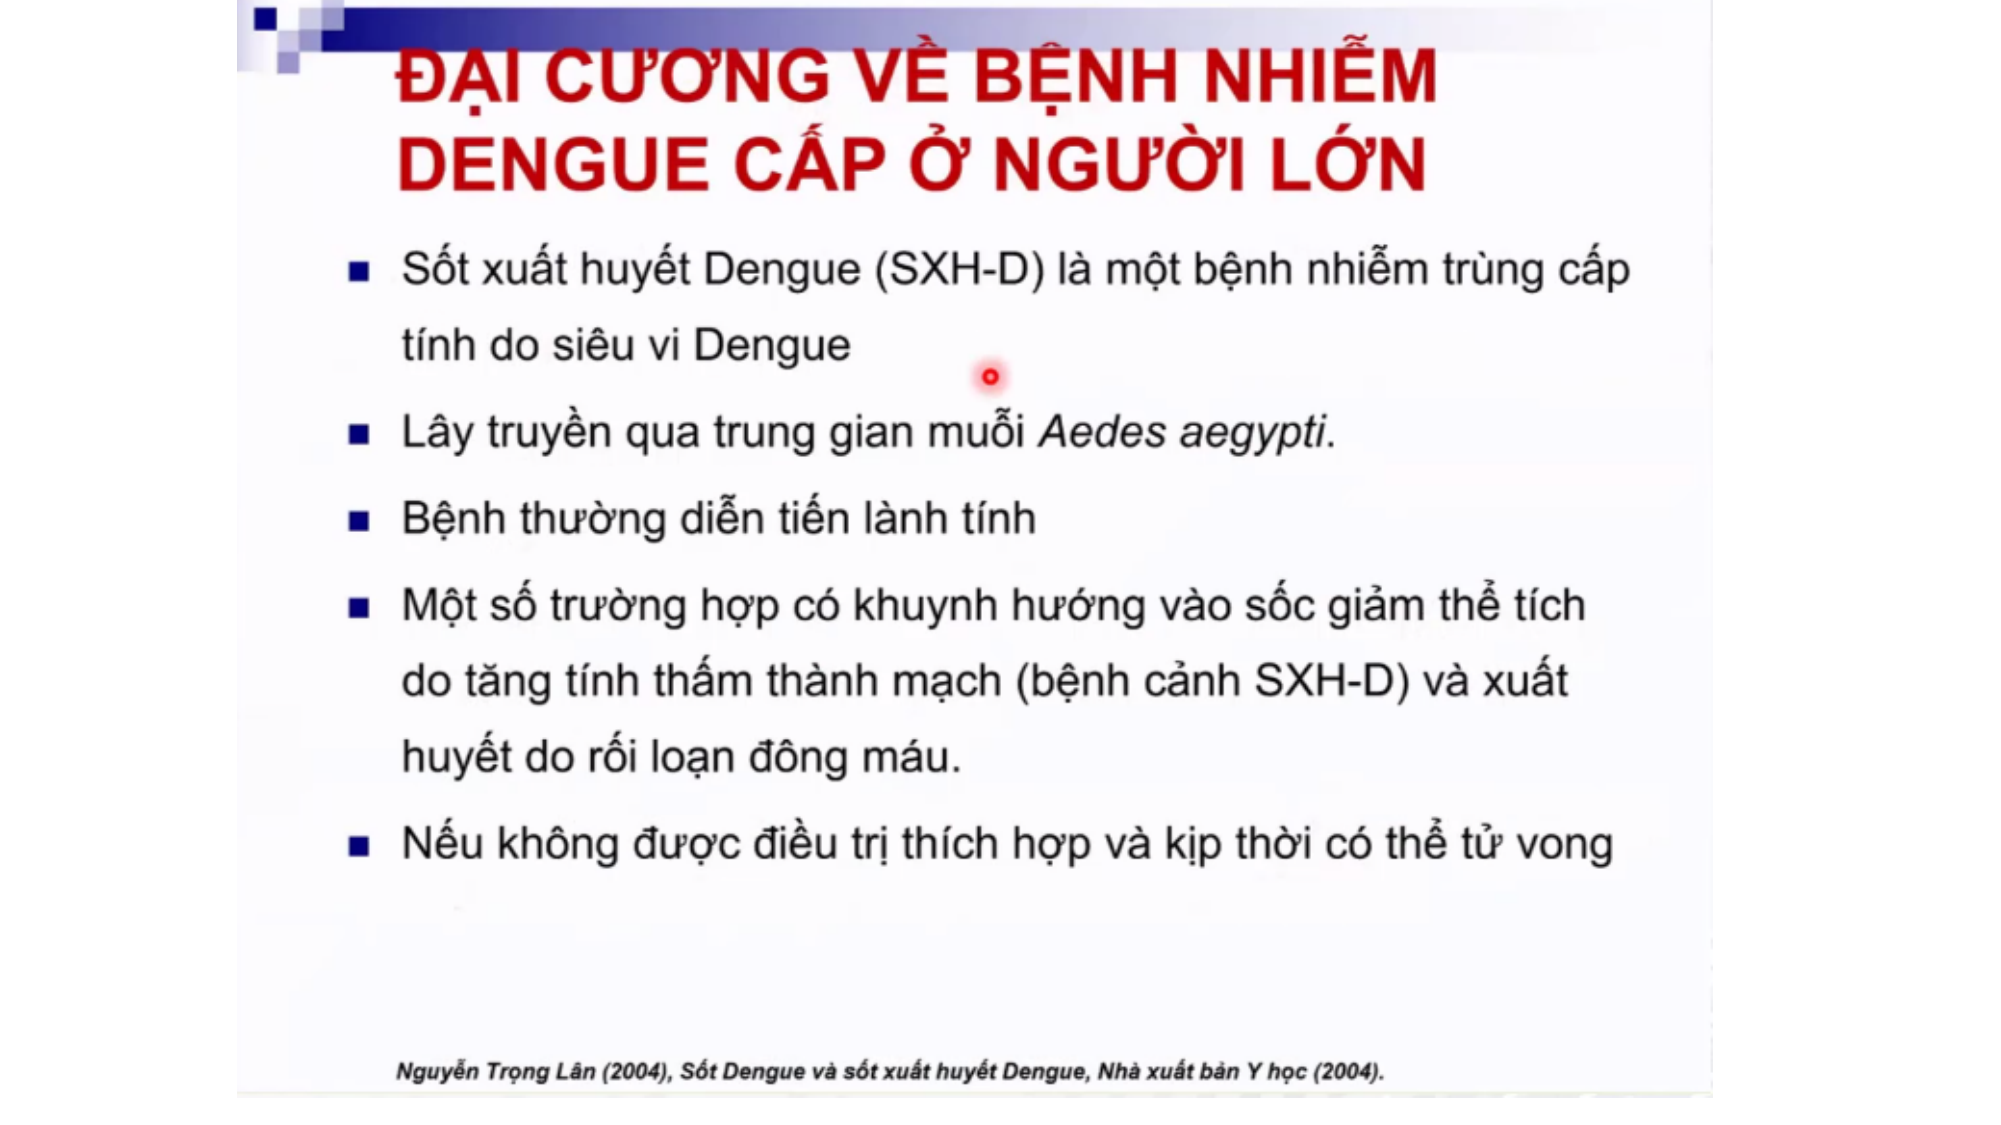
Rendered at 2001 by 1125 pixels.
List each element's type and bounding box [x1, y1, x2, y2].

picture [237, 0, 1713, 1098]
